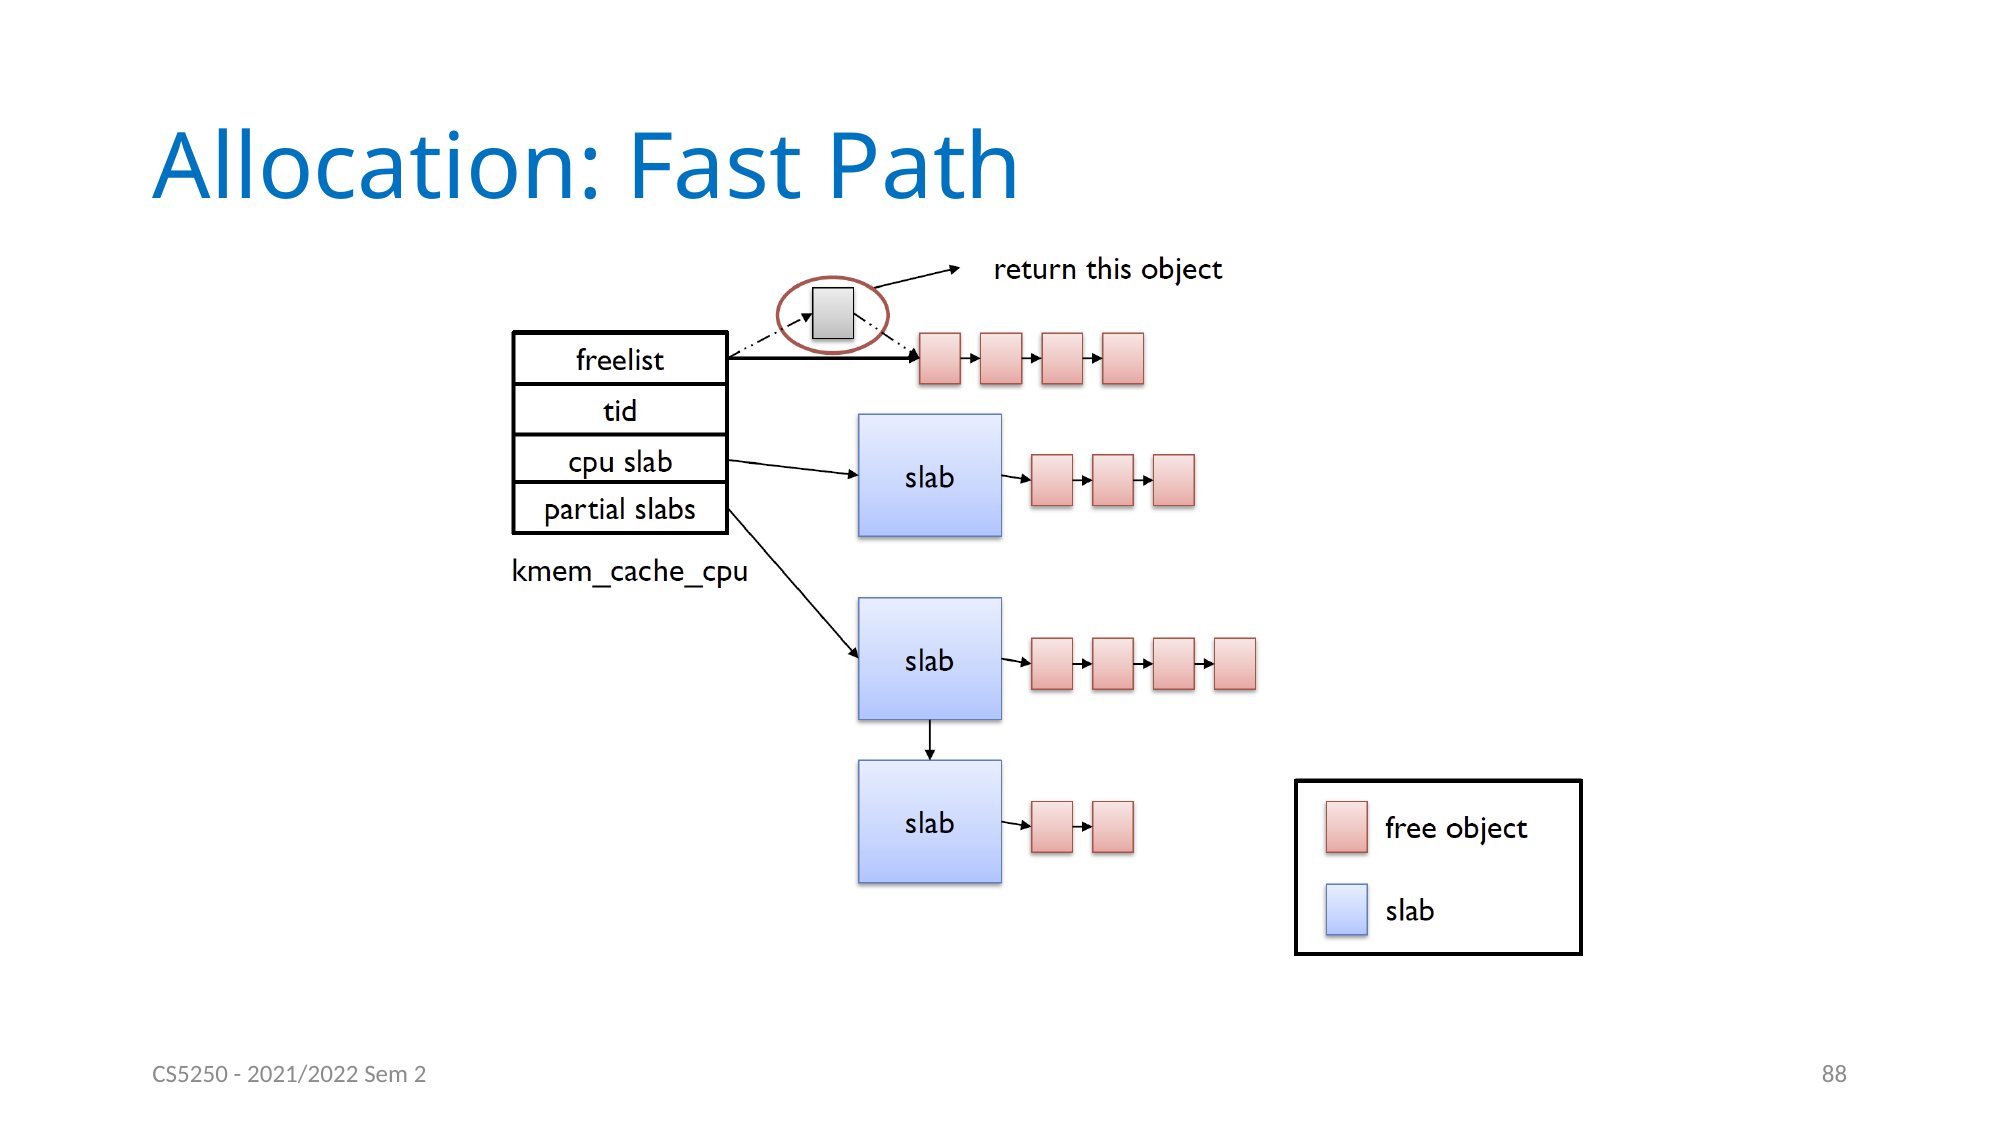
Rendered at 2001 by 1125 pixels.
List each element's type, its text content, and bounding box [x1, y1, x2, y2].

slide_number 88 [1412, 1042, 1863, 1103]
slide_number CS5250 - 2021/2022 Sem 2 [137, 1042, 588, 1103]
picture [461, 242, 1594, 969]
title Allocation: Fast Path [137, 59, 1863, 278]
